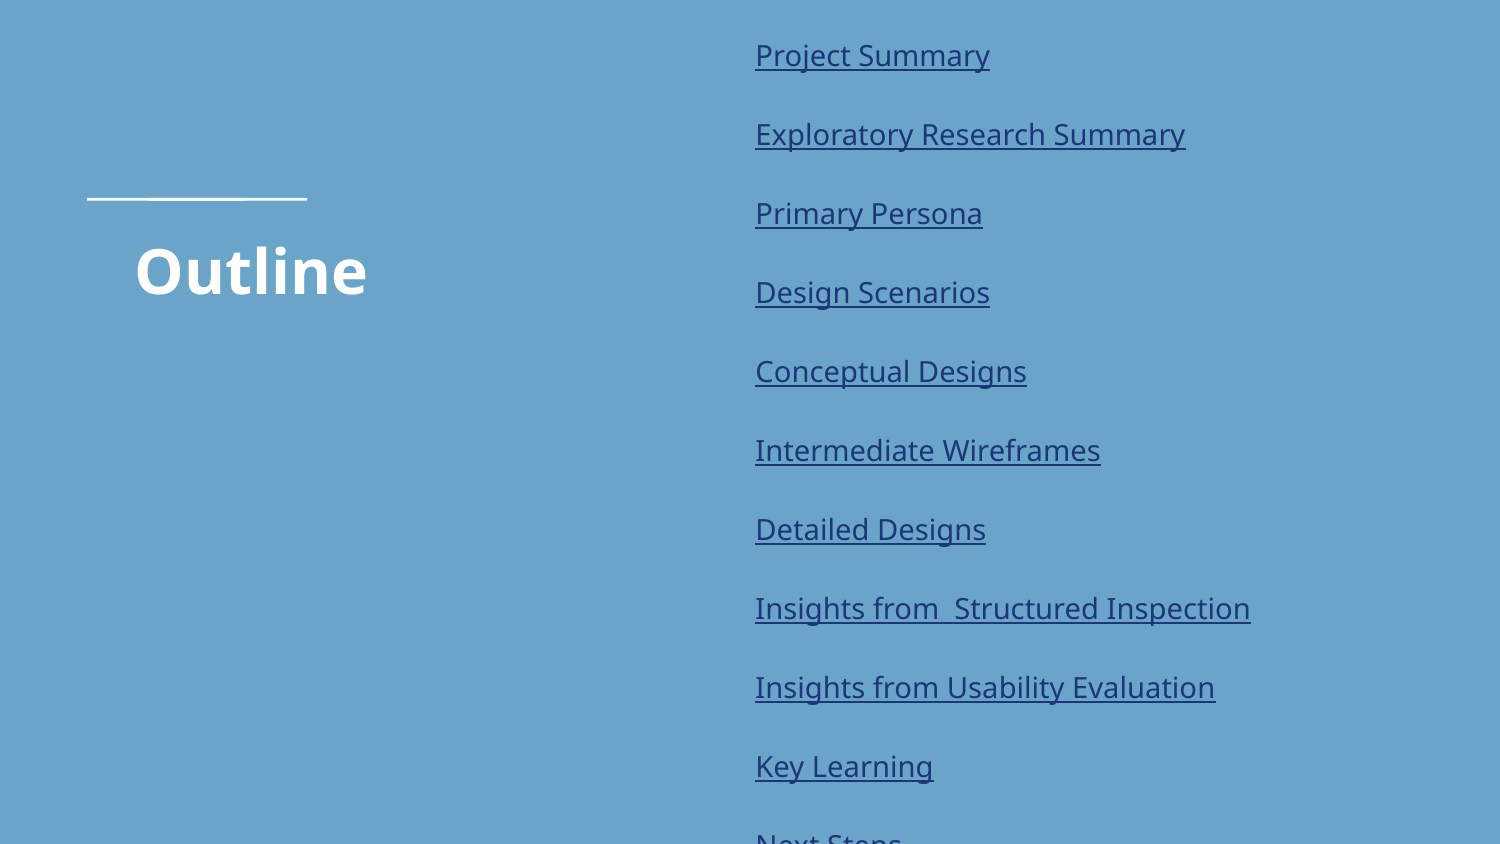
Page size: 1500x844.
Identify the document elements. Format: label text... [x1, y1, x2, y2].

title Outline [119, 216, 589, 466]
subtitle Project Summary Exploratory Research Summary Primary Persona Design Scenarios Conceptual Designs Intermediate Wireframes Detailed Designs Insights from Structured Inspection Insights from Usability Evaluation Key Learning Next Steps [740, 16, 1410, 844]
